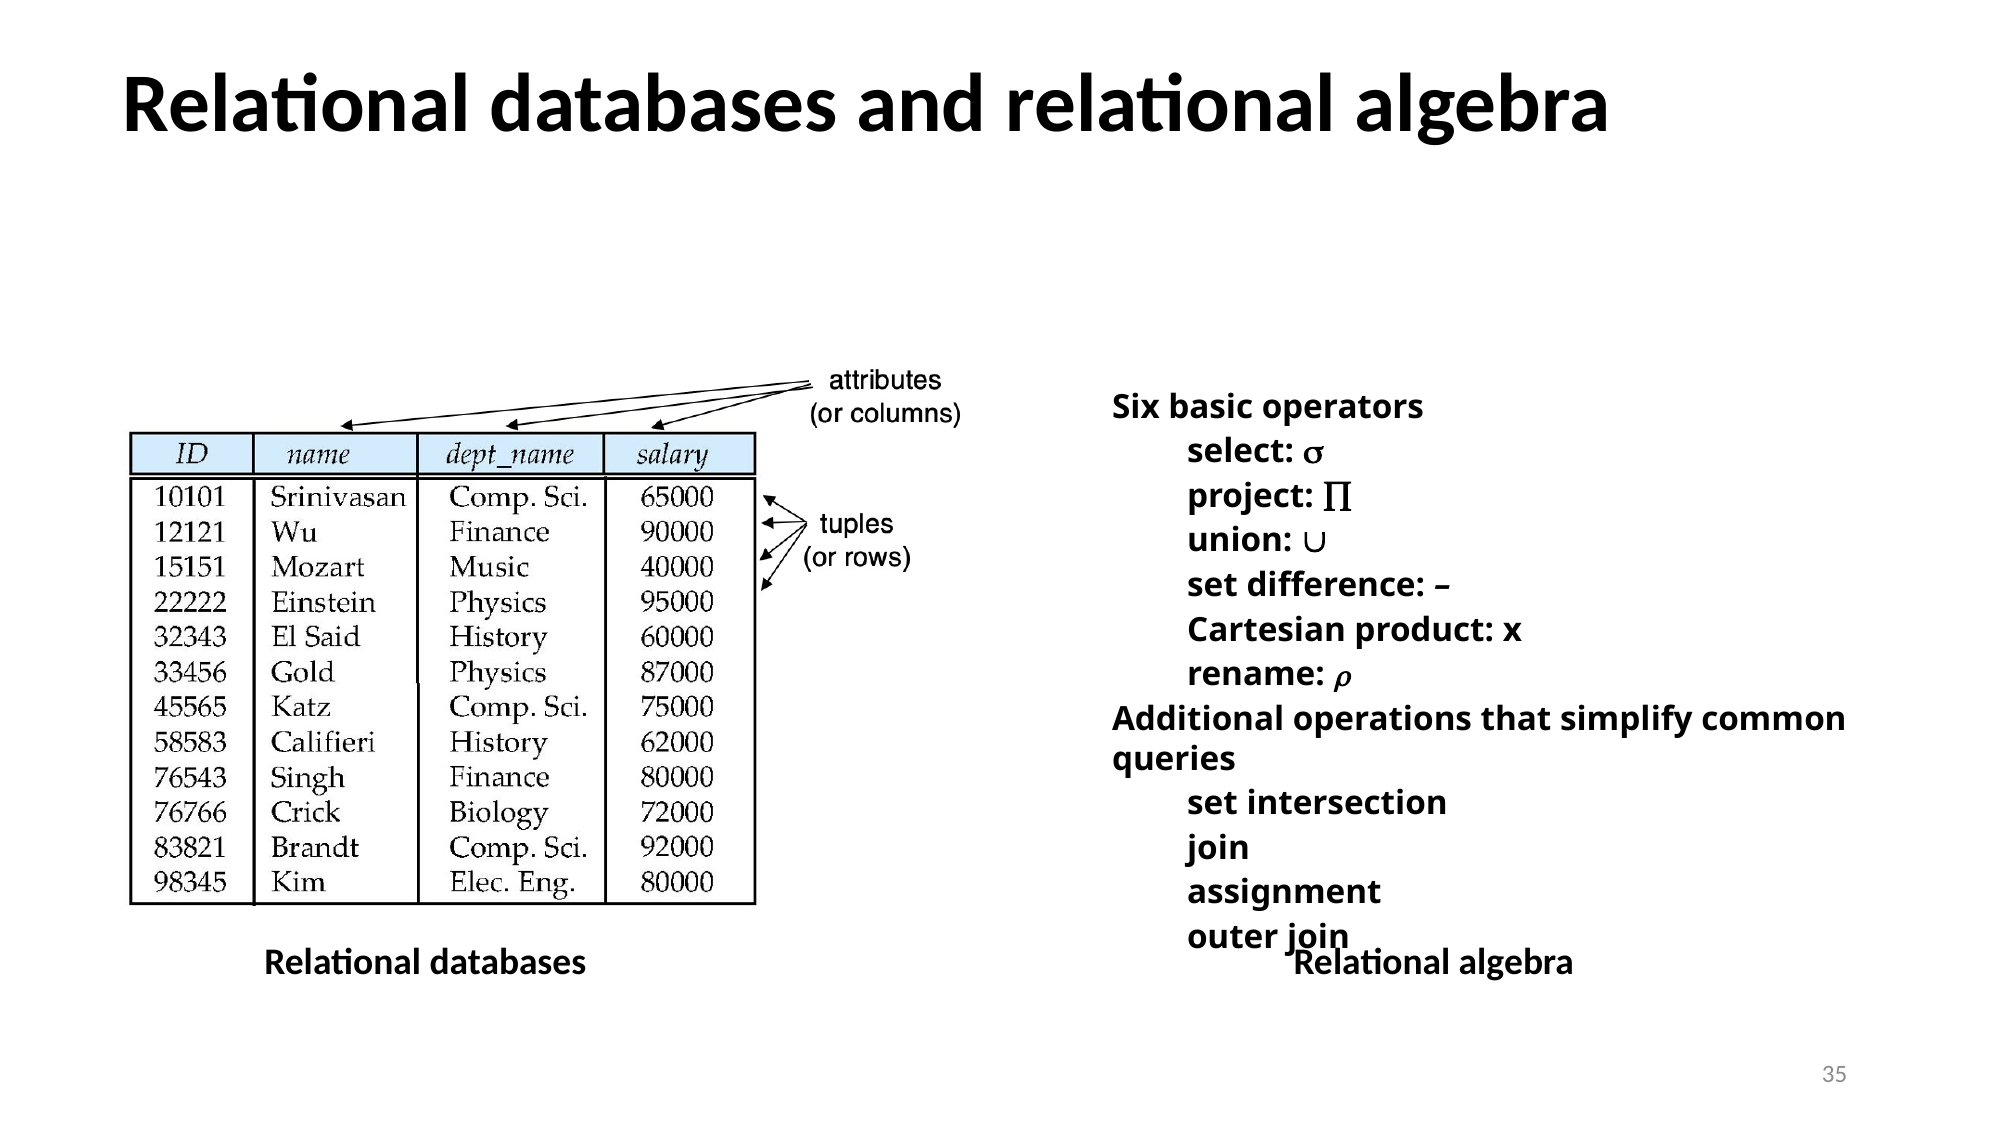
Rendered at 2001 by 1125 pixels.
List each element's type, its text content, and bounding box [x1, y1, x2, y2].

text_box Six basic operators select:  project:  union:  set difference: – Cartesian product: x rename:  Additional operations that simplify common queries set intersection join assignment outer join [1097, 377, 1957, 963]
text_box Relational algebra [1278, 929, 1607, 990]
picture [54, 283, 1033, 946]
slide_number 35 [1412, 1042, 1863, 1103]
text_box Relational databases [249, 946, 623, 990]
text_box [107, 160, 1732, 1096]
title Relational databases and relational algebra [107, 0, 1957, 214]
